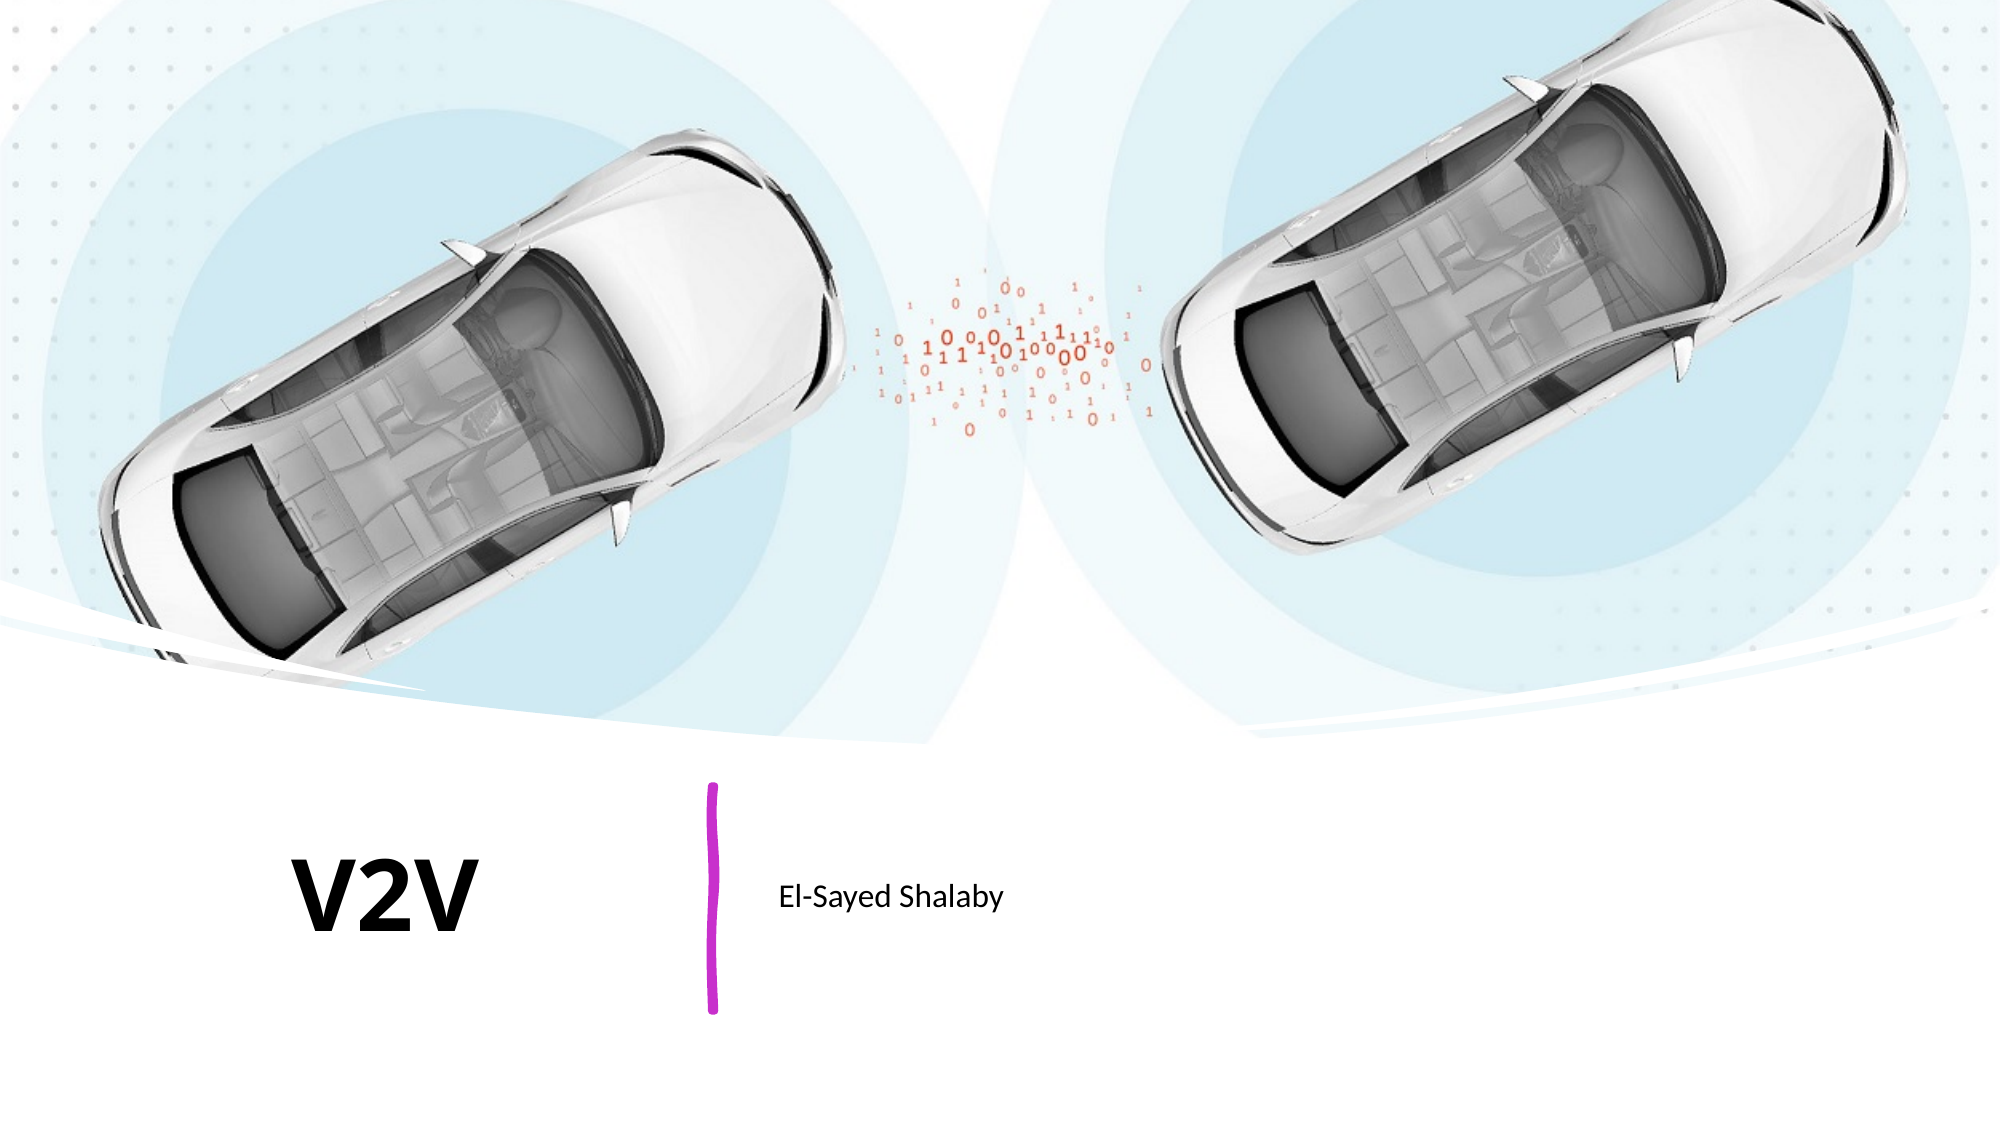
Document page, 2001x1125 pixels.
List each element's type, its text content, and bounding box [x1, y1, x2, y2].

text_box [0, 748, 2000, 1125]
picture [0, 0, 2000, 748]
title V2V [105, 783, 666, 1016]
subtitle El-Sayed Shalaby [763, 783, 1895, 1014]
text_box [709, 784, 717, 1012]
